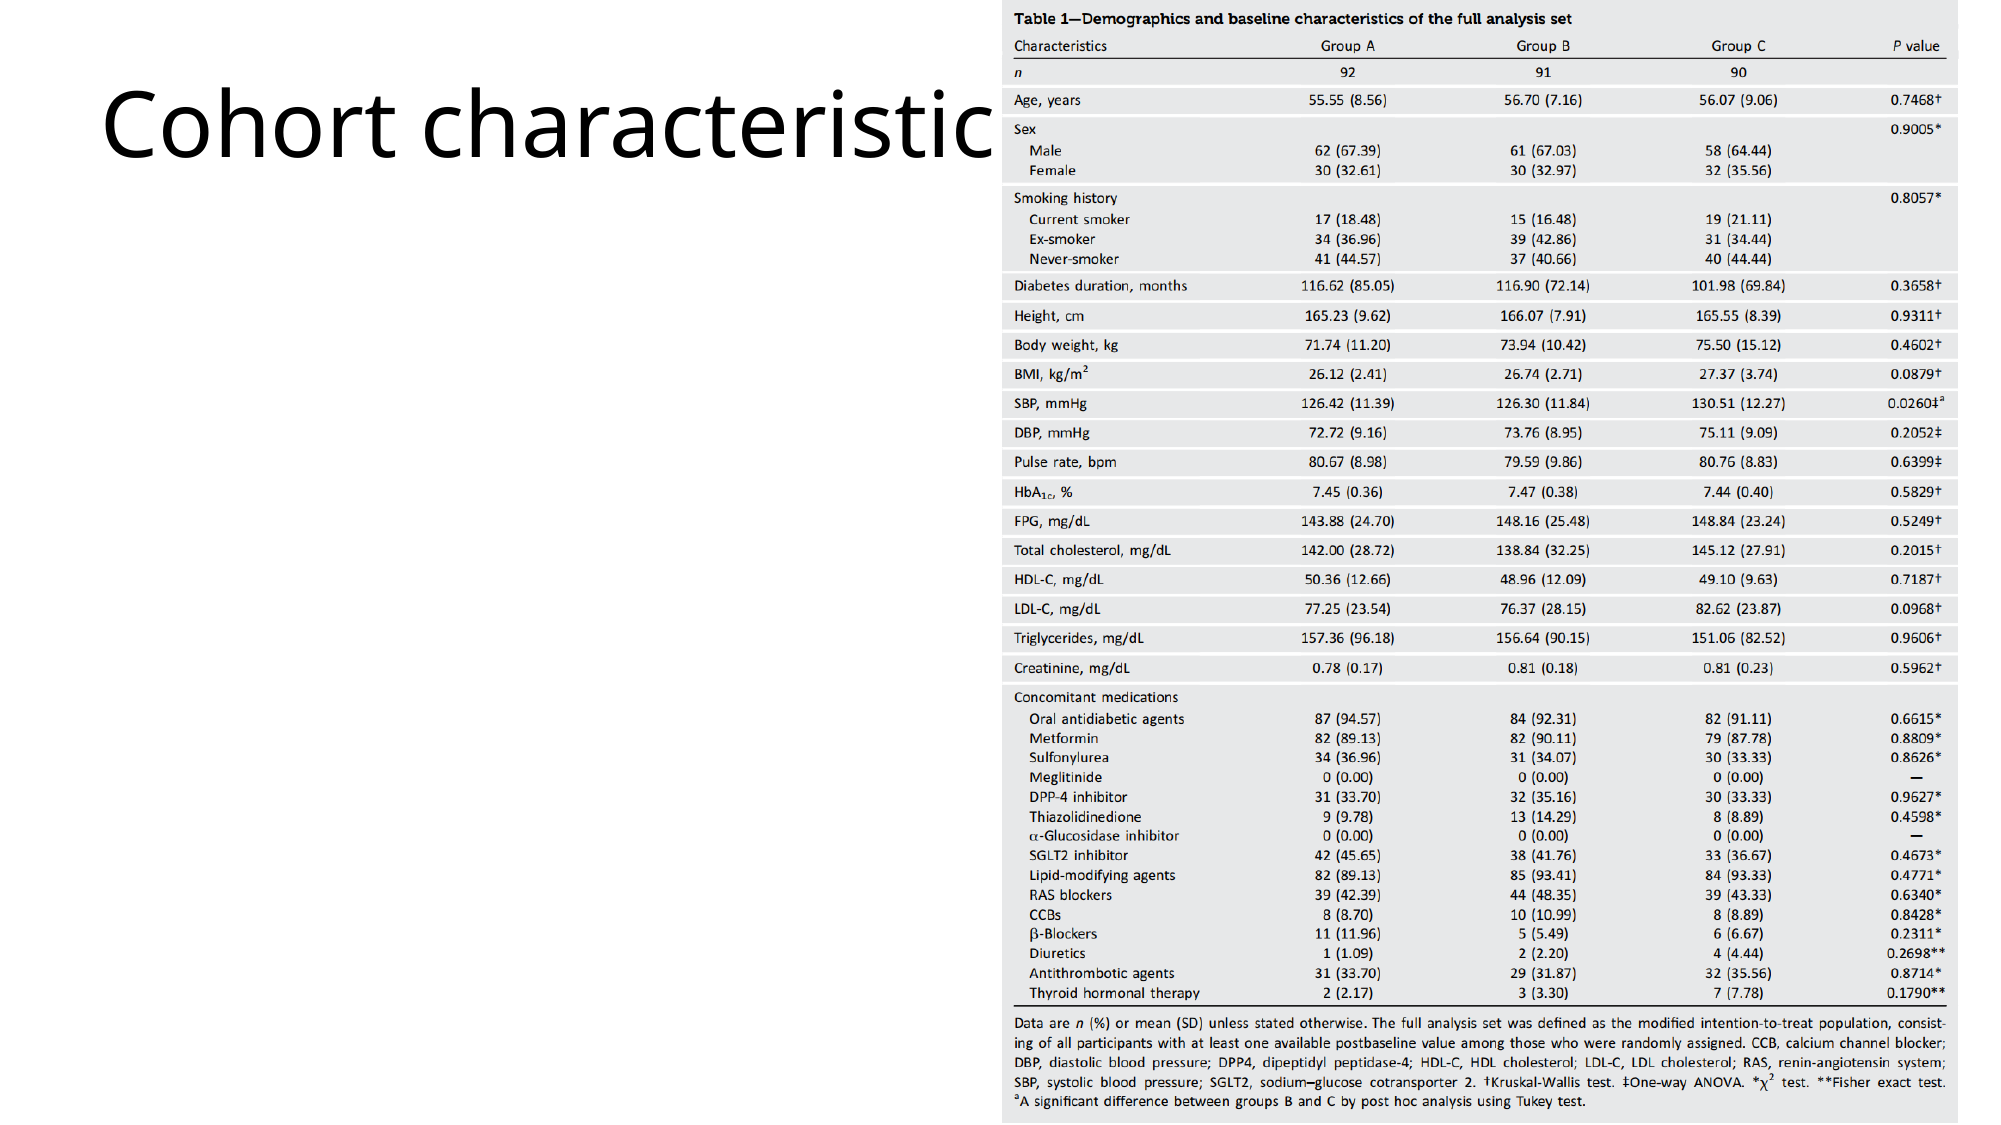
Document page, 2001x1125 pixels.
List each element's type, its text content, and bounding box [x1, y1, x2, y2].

title Cohort characteristics [85, 59, 999, 197]
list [999, 0, 1962, 1125]
